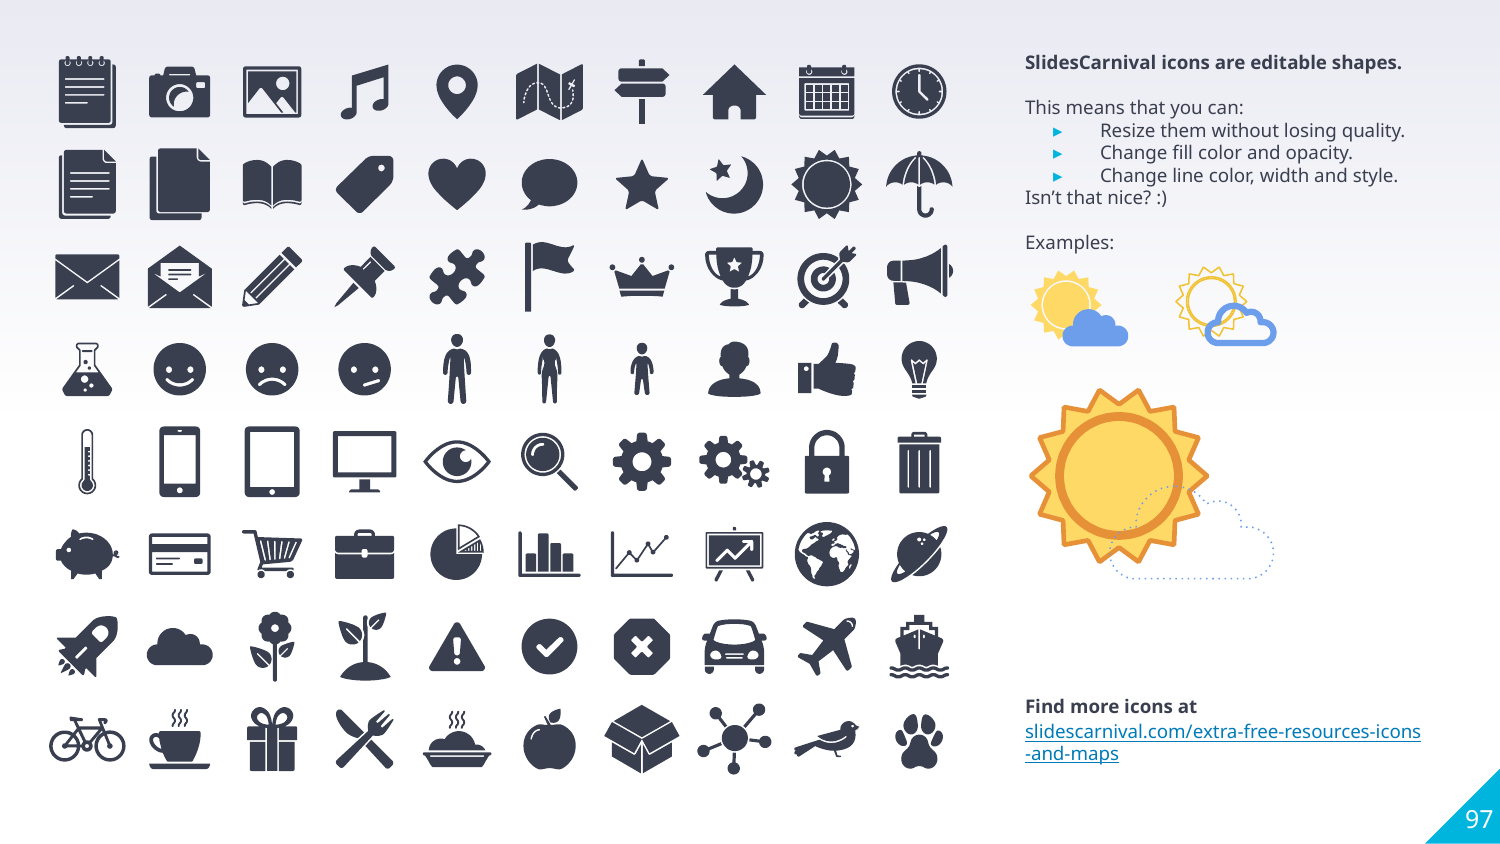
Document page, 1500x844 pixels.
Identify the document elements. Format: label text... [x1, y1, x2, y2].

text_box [58, 55, 116, 129]
text_box [612, 432, 672, 491]
text_box [521, 618, 578, 675]
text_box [697, 703, 772, 775]
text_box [609, 256, 675, 297]
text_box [524, 241, 575, 312]
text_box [515, 63, 584, 121]
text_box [610, 531, 674, 578]
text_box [895, 713, 944, 769]
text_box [332, 430, 397, 493]
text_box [885, 150, 953, 218]
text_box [701, 619, 767, 675]
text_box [901, 340, 938, 399]
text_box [78, 428, 97, 495]
text_box [429, 622, 485, 672]
slide_number 97 [1418, 760, 1494, 838]
text_box [335, 155, 394, 213]
text_box [804, 429, 850, 494]
text_box [797, 617, 856, 676]
list SlidesCarnival icons are editable shapes. This means that you can: Resize them without losing quality. Change fill color and opacity. Change line color, width and style. Isn’t that nice? :) Examples: [1025, 51, 1425, 302]
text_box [246, 706, 298, 772]
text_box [1030, 389, 1208, 563]
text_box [1175, 266, 1248, 337]
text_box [147, 245, 212, 309]
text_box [897, 431, 942, 494]
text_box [338, 612, 391, 681]
text_box [244, 426, 300, 498]
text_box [705, 526, 764, 582]
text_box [62, 342, 113, 397]
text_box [890, 525, 948, 583]
text_box [708, 341, 761, 397]
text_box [705, 156, 764, 214]
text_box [55, 254, 120, 300]
text_box [146, 628, 213, 666]
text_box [614, 59, 670, 125]
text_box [518, 531, 581, 578]
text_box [603, 704, 680, 774]
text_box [148, 708, 211, 770]
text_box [148, 66, 211, 118]
text_box [702, 64, 767, 120]
list Find more icons at slidescarnival.com/extra-free-resources-icons-and-maps [1025, 692, 1425, 786]
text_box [891, 64, 947, 119]
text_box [430, 524, 484, 581]
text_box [798, 64, 855, 120]
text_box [1030, 270, 1102, 340]
text_box [436, 64, 478, 120]
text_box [422, 710, 492, 768]
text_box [537, 334, 562, 404]
text_box [616, 159, 668, 210]
text_box [429, 249, 485, 305]
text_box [149, 148, 211, 221]
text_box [422, 439, 492, 484]
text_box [334, 529, 395, 580]
text_box [245, 343, 299, 396]
text_box [1103, 315, 1129, 347]
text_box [58, 149, 116, 220]
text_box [886, 244, 954, 306]
text_box [49, 716, 126, 762]
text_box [523, 708, 576, 770]
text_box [797, 342, 856, 397]
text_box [249, 611, 295, 682]
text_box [56, 615, 118, 678]
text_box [791, 149, 863, 220]
text_box [153, 343, 206, 396]
text_box [1115, 501, 1274, 579]
text_box [521, 159, 578, 210]
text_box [241, 246, 303, 308]
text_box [442, 333, 472, 405]
text_box [55, 529, 120, 580]
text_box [241, 529, 303, 579]
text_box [148, 533, 211, 576]
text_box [889, 614, 950, 679]
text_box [335, 709, 394, 769]
text_box [338, 343, 391, 396]
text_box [699, 435, 770, 488]
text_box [630, 342, 654, 396]
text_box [334, 246, 396, 308]
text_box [242, 159, 302, 210]
text_box [794, 522, 860, 587]
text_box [520, 432, 579, 491]
text_box [159, 426, 201, 498]
text_box [1250, 311, 1274, 343]
text_box [613, 618, 671, 675]
text_box [794, 721, 860, 758]
text_box [428, 158, 486, 211]
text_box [242, 66, 302, 118]
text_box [704, 247, 764, 307]
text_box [797, 245, 857, 309]
text_box [340, 64, 389, 120]
